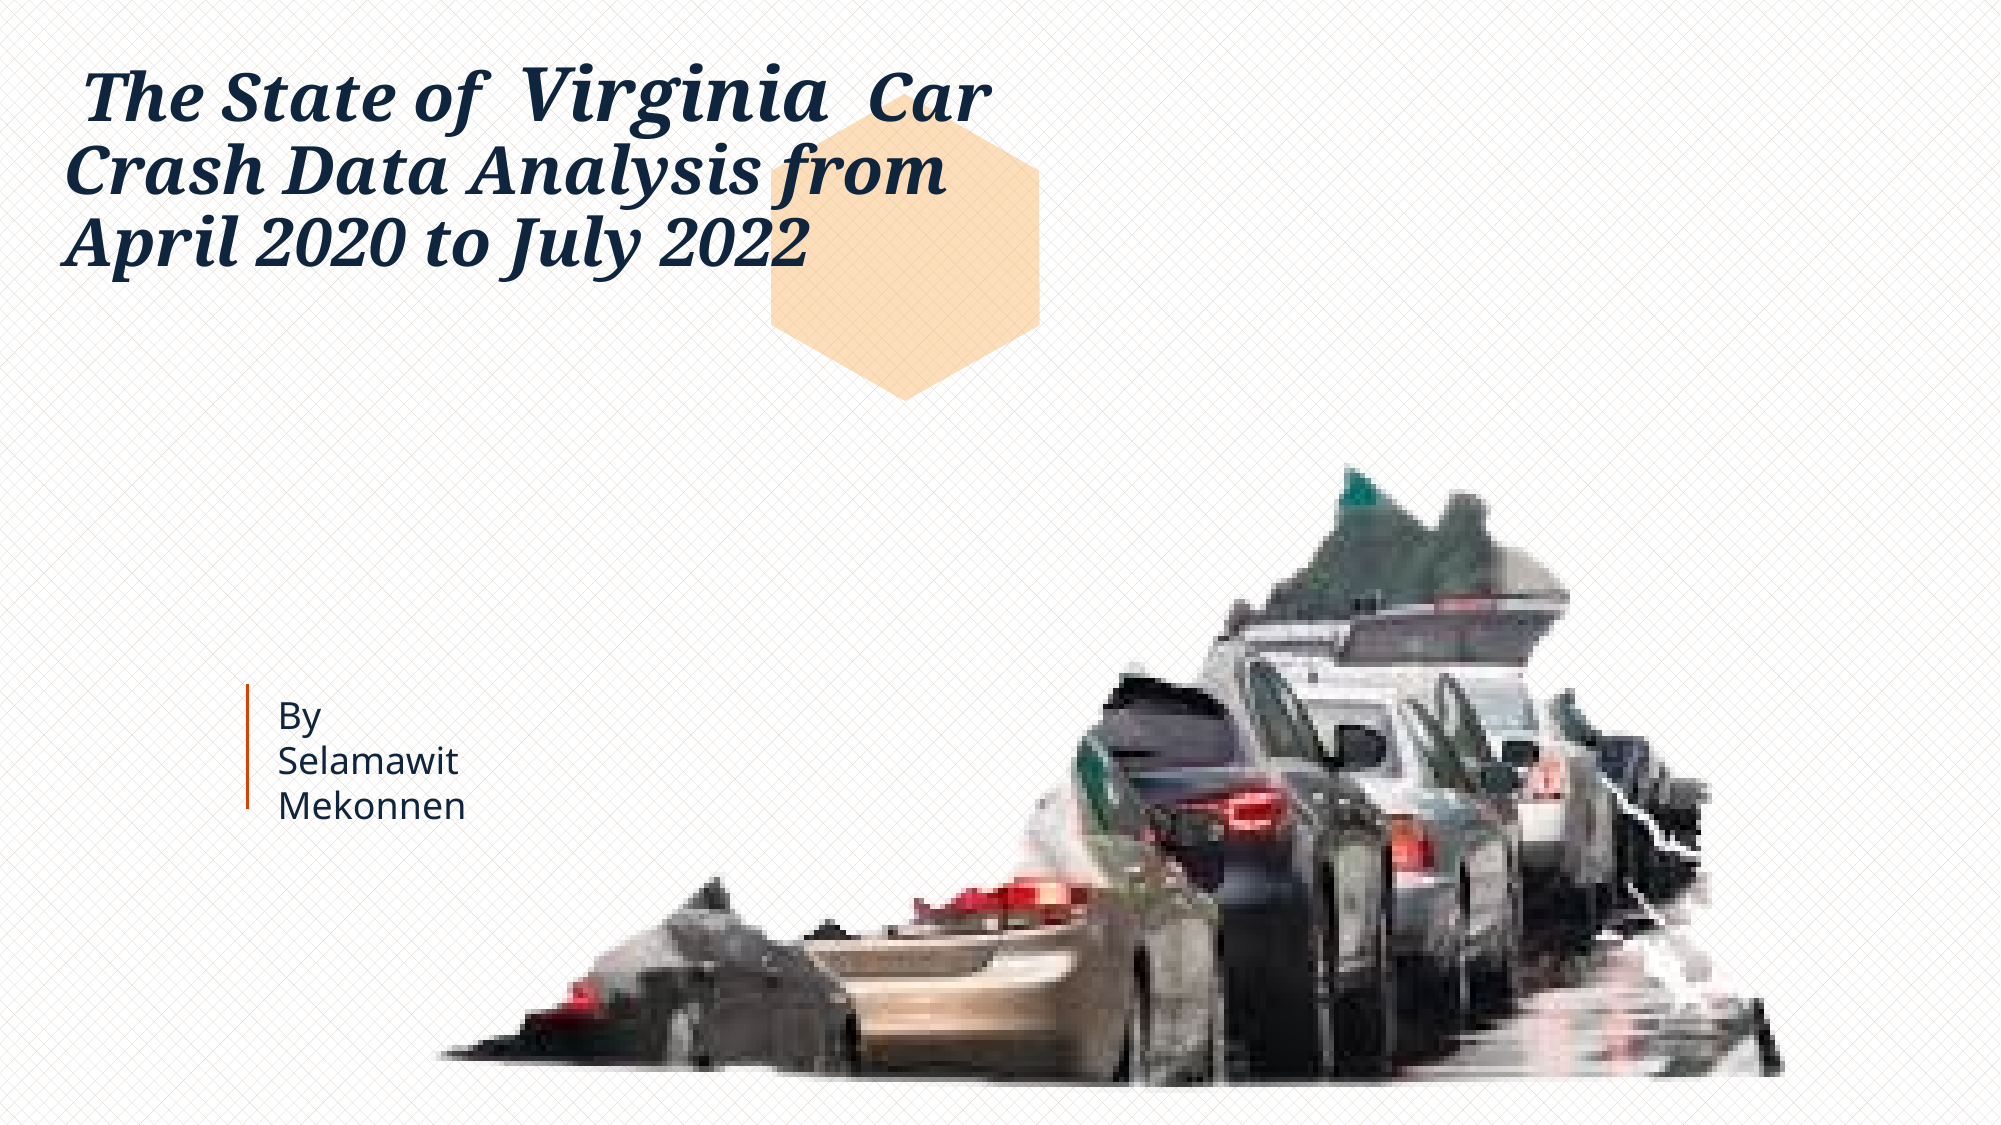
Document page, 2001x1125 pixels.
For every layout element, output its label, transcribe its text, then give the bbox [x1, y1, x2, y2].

title The State of Virginia Car Crash Data Analysis from April 2020 to July 2022 [48, 0, 1106, 338]
list By Selamawit Mekonnen [262, 684, 384, 810]
picture [384, 337, 1828, 1125]
